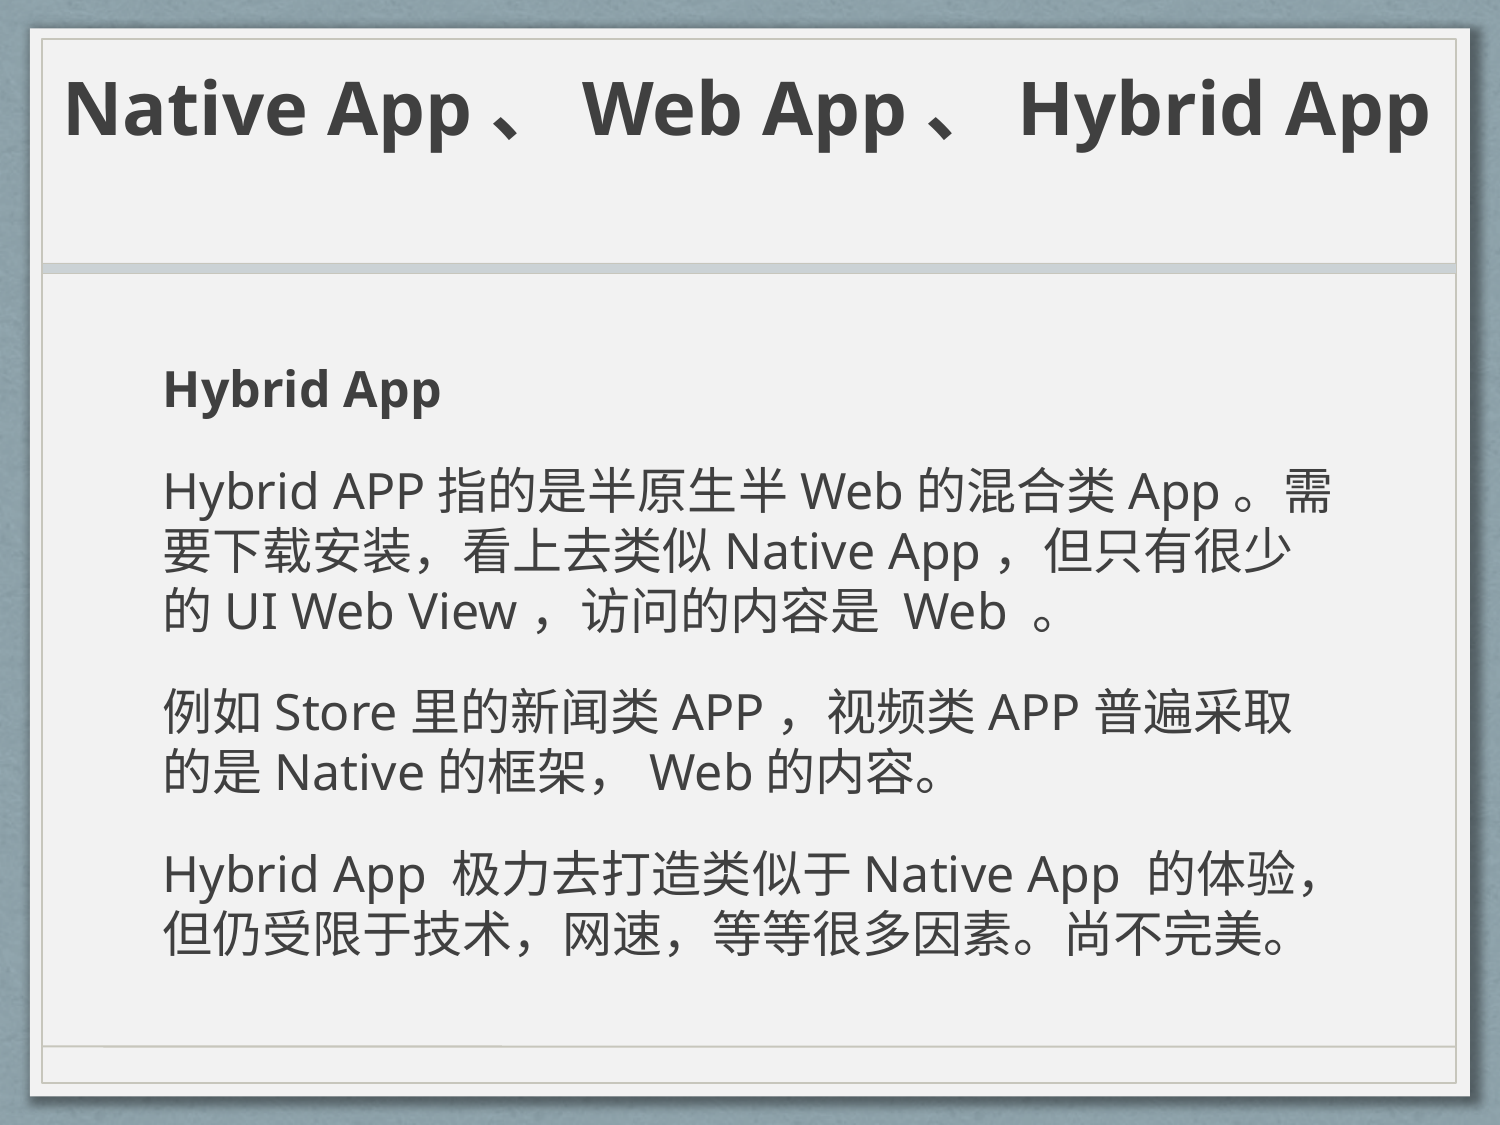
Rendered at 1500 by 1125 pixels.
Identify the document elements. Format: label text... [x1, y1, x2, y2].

title Native App、Web App、Hybrid App [40, 40, 1453, 260]
list Hybrid App Hybrid APP指的是半原生半Web的混合类App。需要下载安装，看上去类似Native App，但只有很少的UI Web View，访问的内容是 Web 。 例如Store里的新闻类APP，视频类APP普遍采取的是Native的框架，Web的内容。 Hybrid App 极力去打造类似于Native App 的体验，但仍受限于技术，网速，等等很多因素。尚不完美。 [147, 350, 1353, 995]
